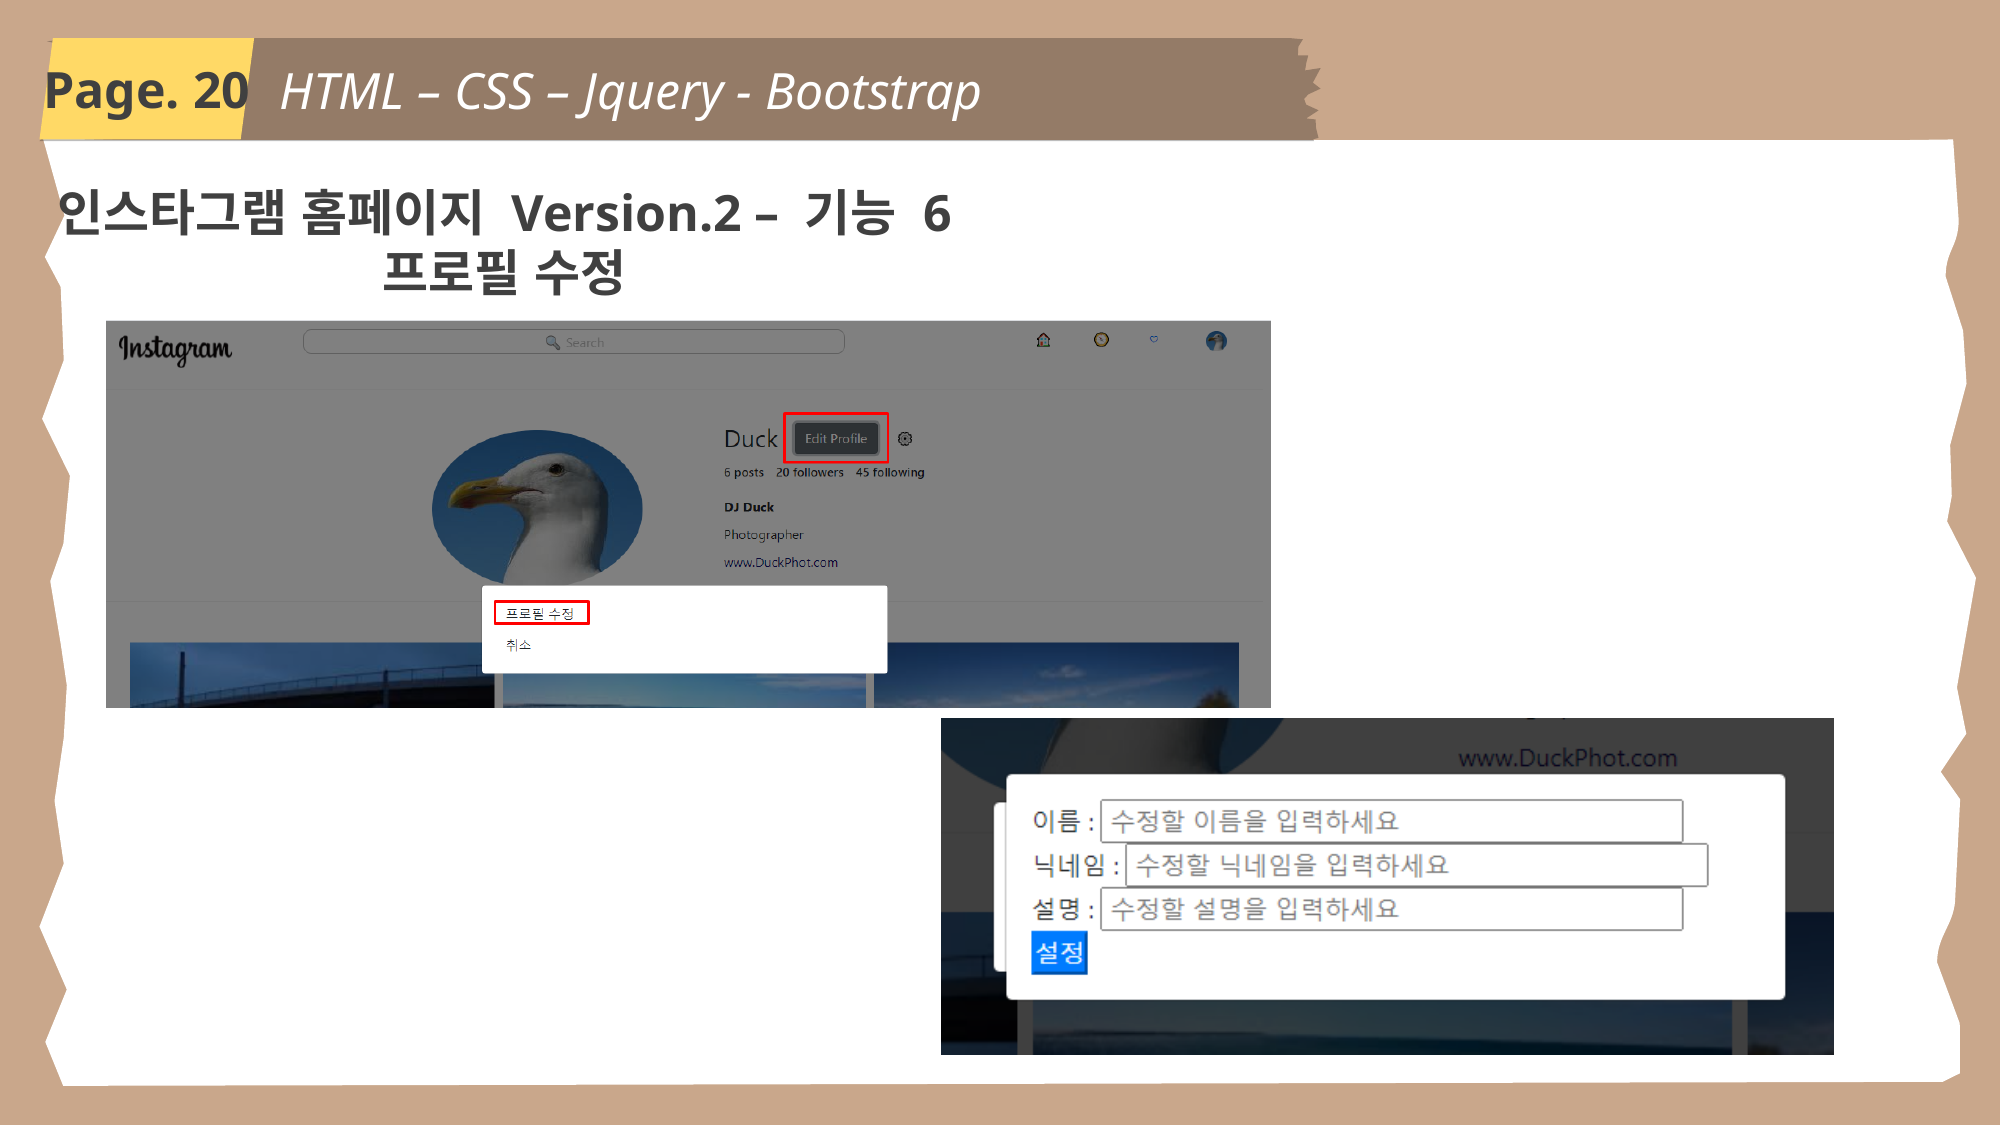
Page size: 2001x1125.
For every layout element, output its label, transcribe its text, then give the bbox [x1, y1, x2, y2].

text_box Page. 20 [38, 37, 256, 141]
text_box HTML – CSS – Jquery - Bootstrap [37, 37, 1323, 143]
text_box 인스타그램 홈페이지 Version.2 – 기능 6 프로필 수정 [396, 189, 614, 293]
picture [941, 718, 1834, 1055]
text_box [38, 138, 1978, 1087]
picture [106, 320, 1271, 708]
